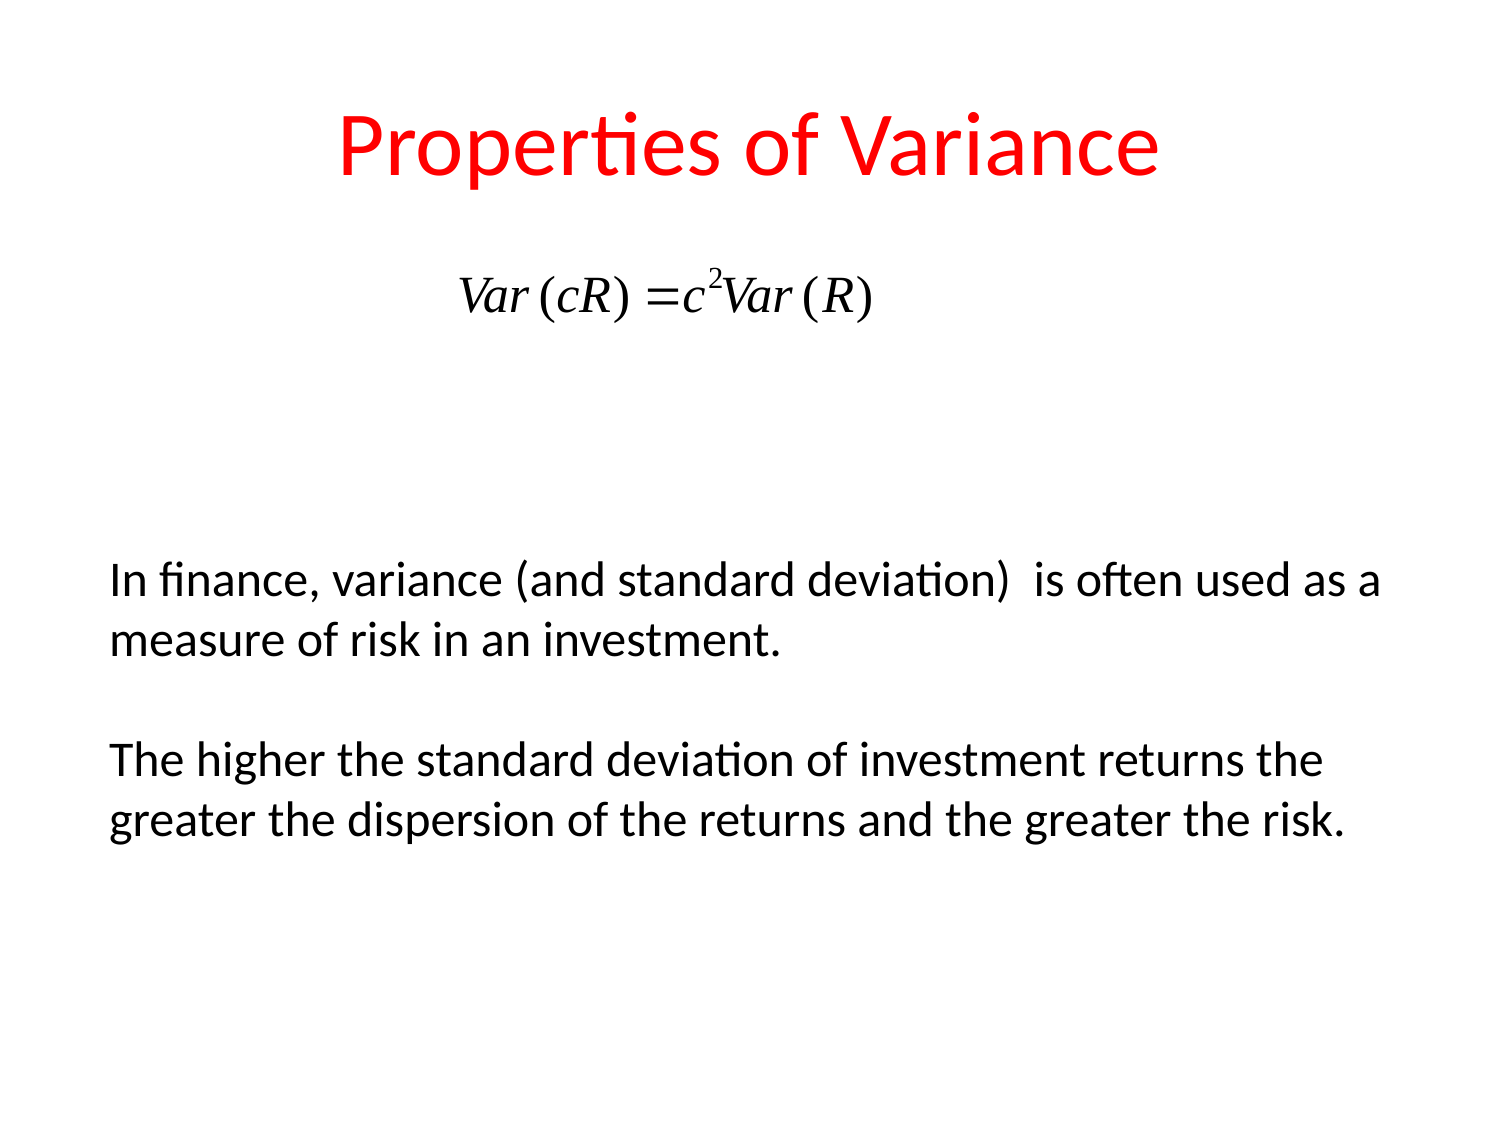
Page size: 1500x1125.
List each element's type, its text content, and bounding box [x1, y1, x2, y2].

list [453, 255, 881, 335]
title Properties of Variance [75, 45, 1425, 233]
text_box In finance, variance (and standard deviation) is often used as a measure of risk in an investment. The higher the standard deviation of investment returns the greater the dispersion of the returns and the greater the risk. [94, 538, 1406, 854]
